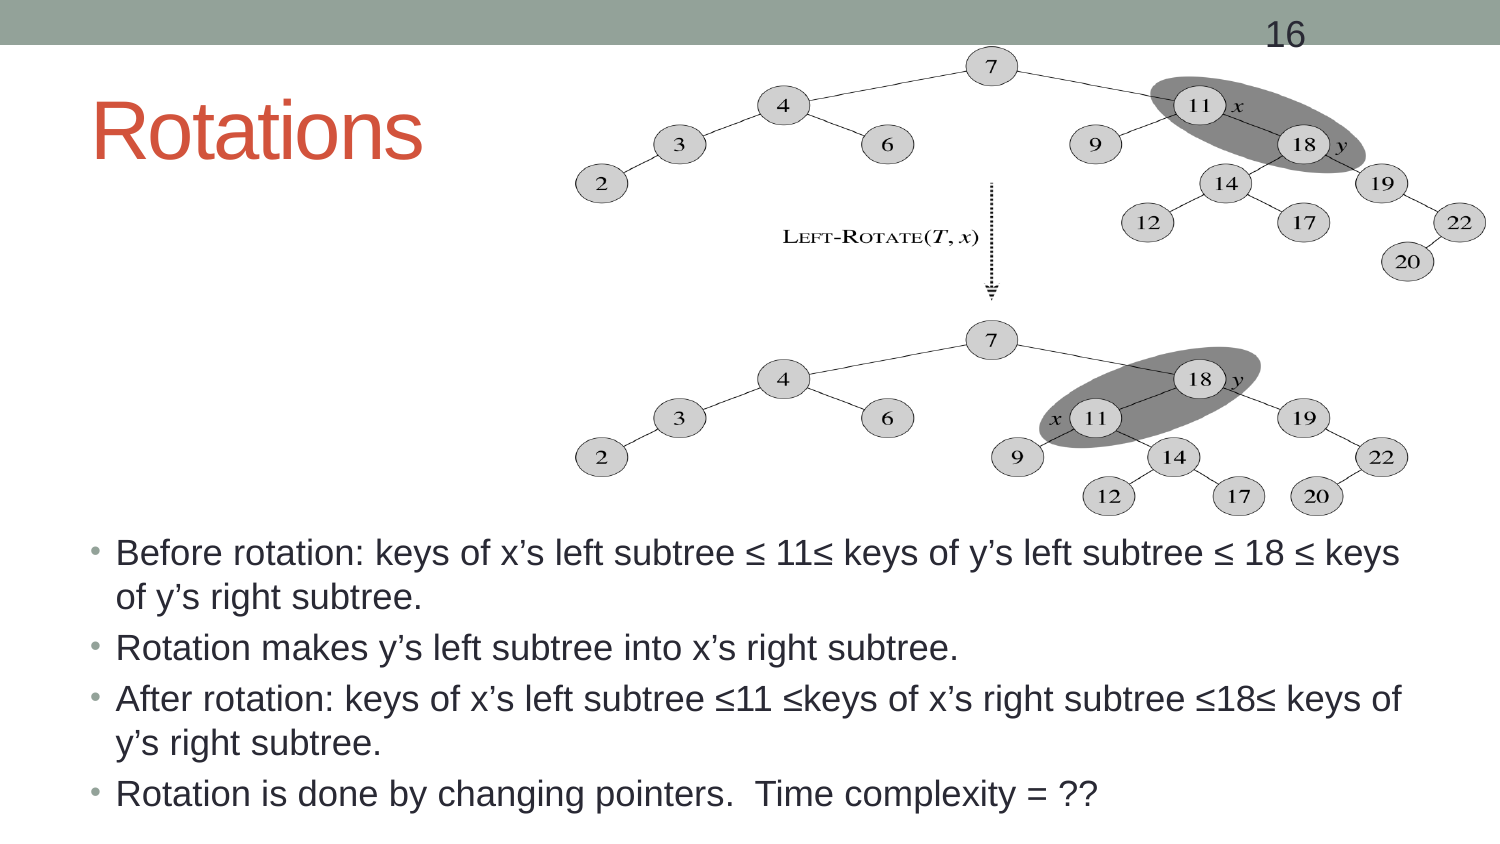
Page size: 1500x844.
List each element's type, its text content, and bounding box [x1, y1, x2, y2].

text_box 16 [1250, 2, 1425, 43]
picture [574, 46, 1486, 516]
list Before rotation: keys of x’s left subtree ≤ 11≤ keys of y’s left subtree ≤ 18 ≤ keys of y’s right subtree. Rotation makes y’s left subtree into x’s right subtree. After rotation: keys of x’s left subtree ≤11 ≤keys of x’s right subtree ≤18≤ keys of y’s right subtree. Rotation is done by changing pointers. Time complexity = ?? [75, 521, 1425, 822]
title Rotations [75, 65, 571, 188]
